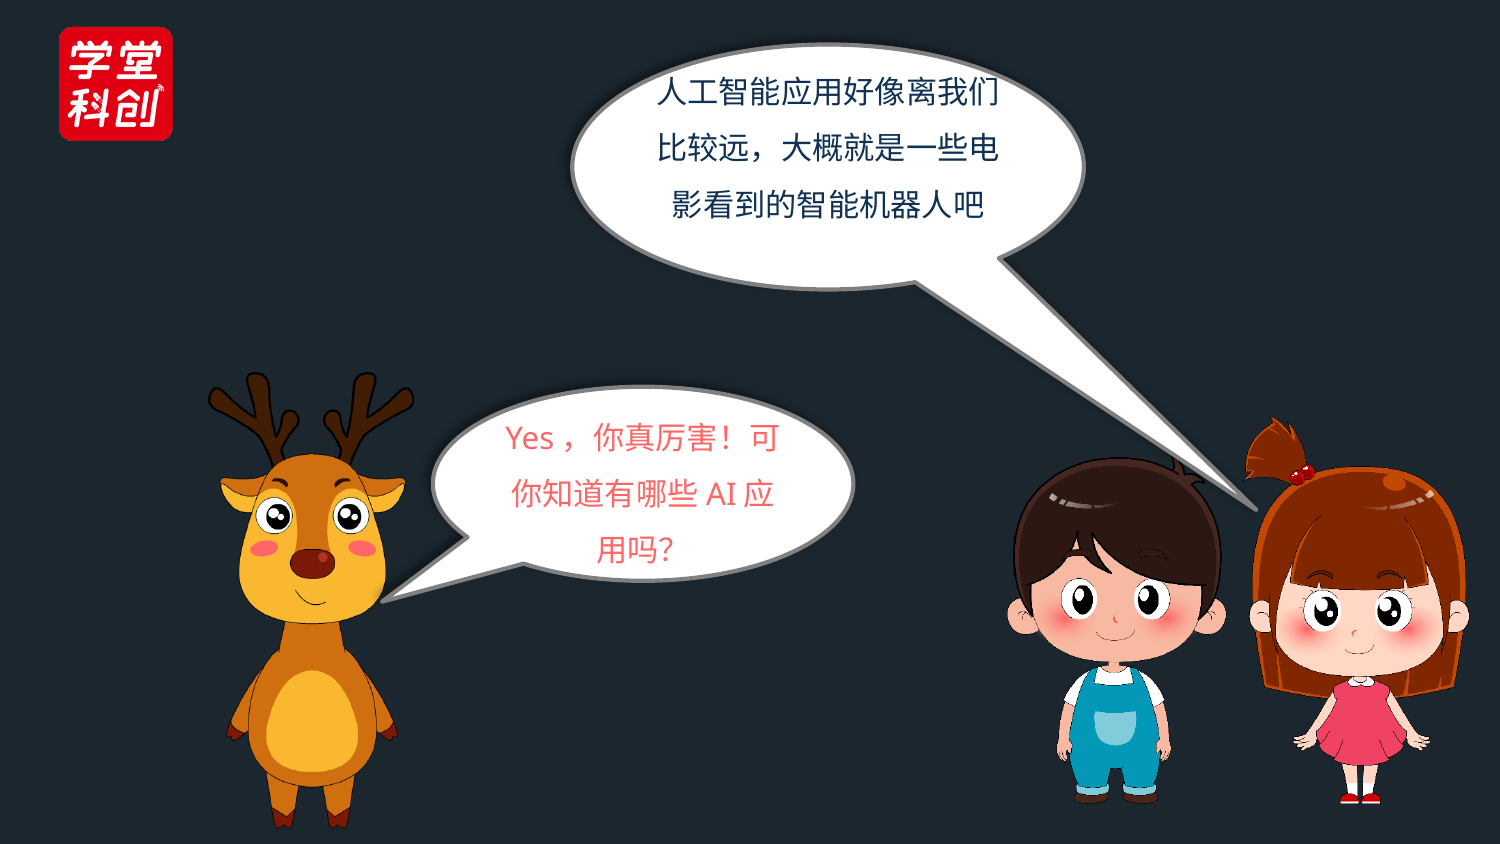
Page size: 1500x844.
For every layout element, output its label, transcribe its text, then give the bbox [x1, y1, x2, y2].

picture [207, 372, 414, 828]
picture [55, 23, 178, 145]
text_box 人工智能应用好像离我们比较远，大概就是一些电影看到的智能机器人吧 [570, 42, 1198, 449]
text_box Yes，你真厉害！可你知道有哪些AI应用吗？ [419, 384, 856, 594]
picture [985, 398, 1482, 804]
